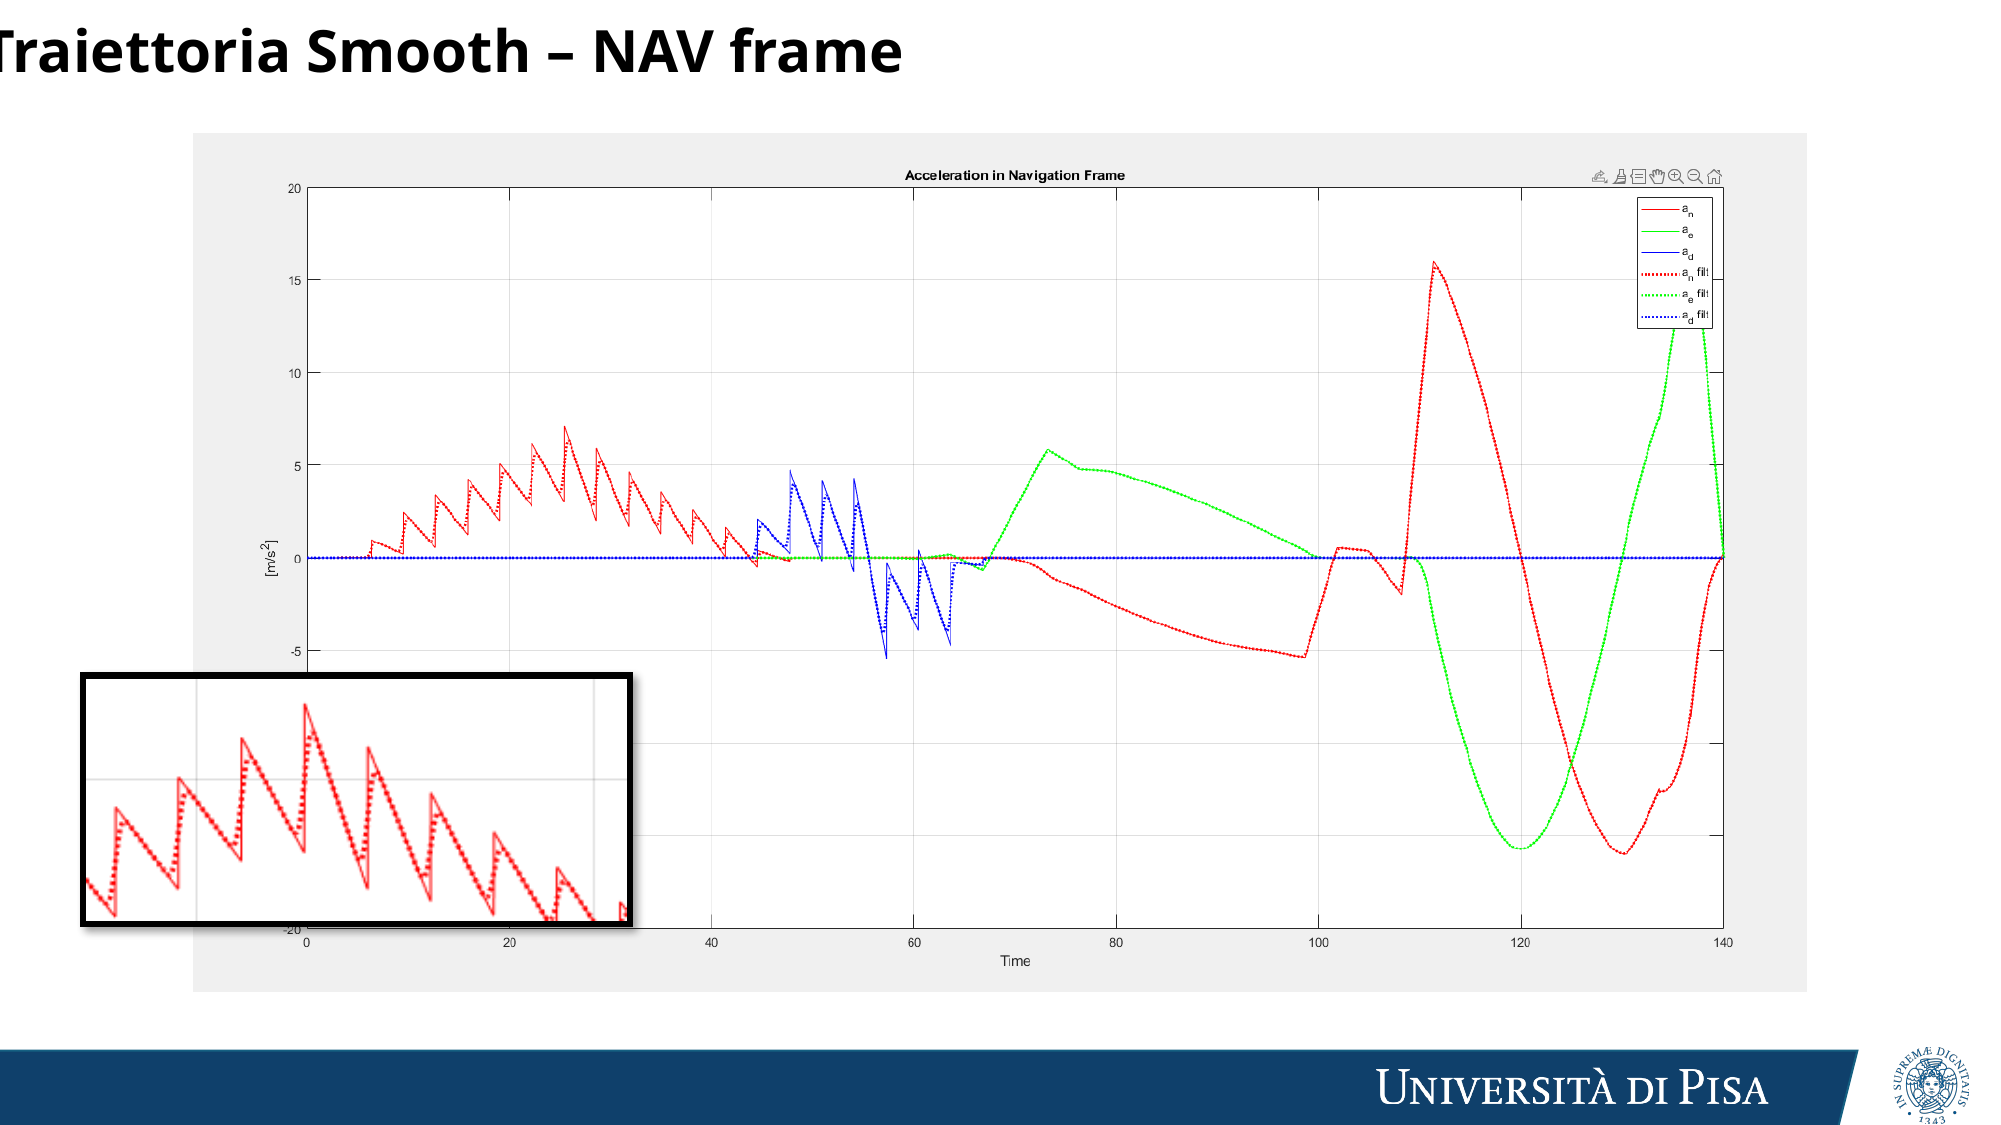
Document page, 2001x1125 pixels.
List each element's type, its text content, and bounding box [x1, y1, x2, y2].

text_box [0, 1049, 1859, 1125]
picture [1893, 1046, 1970, 1125]
picture [85, 133, 1807, 992]
text_box Traiettoria Smooth – NAV frame [0, 7, 919, 92]
picture [1374, 1066, 1769, 1105]
